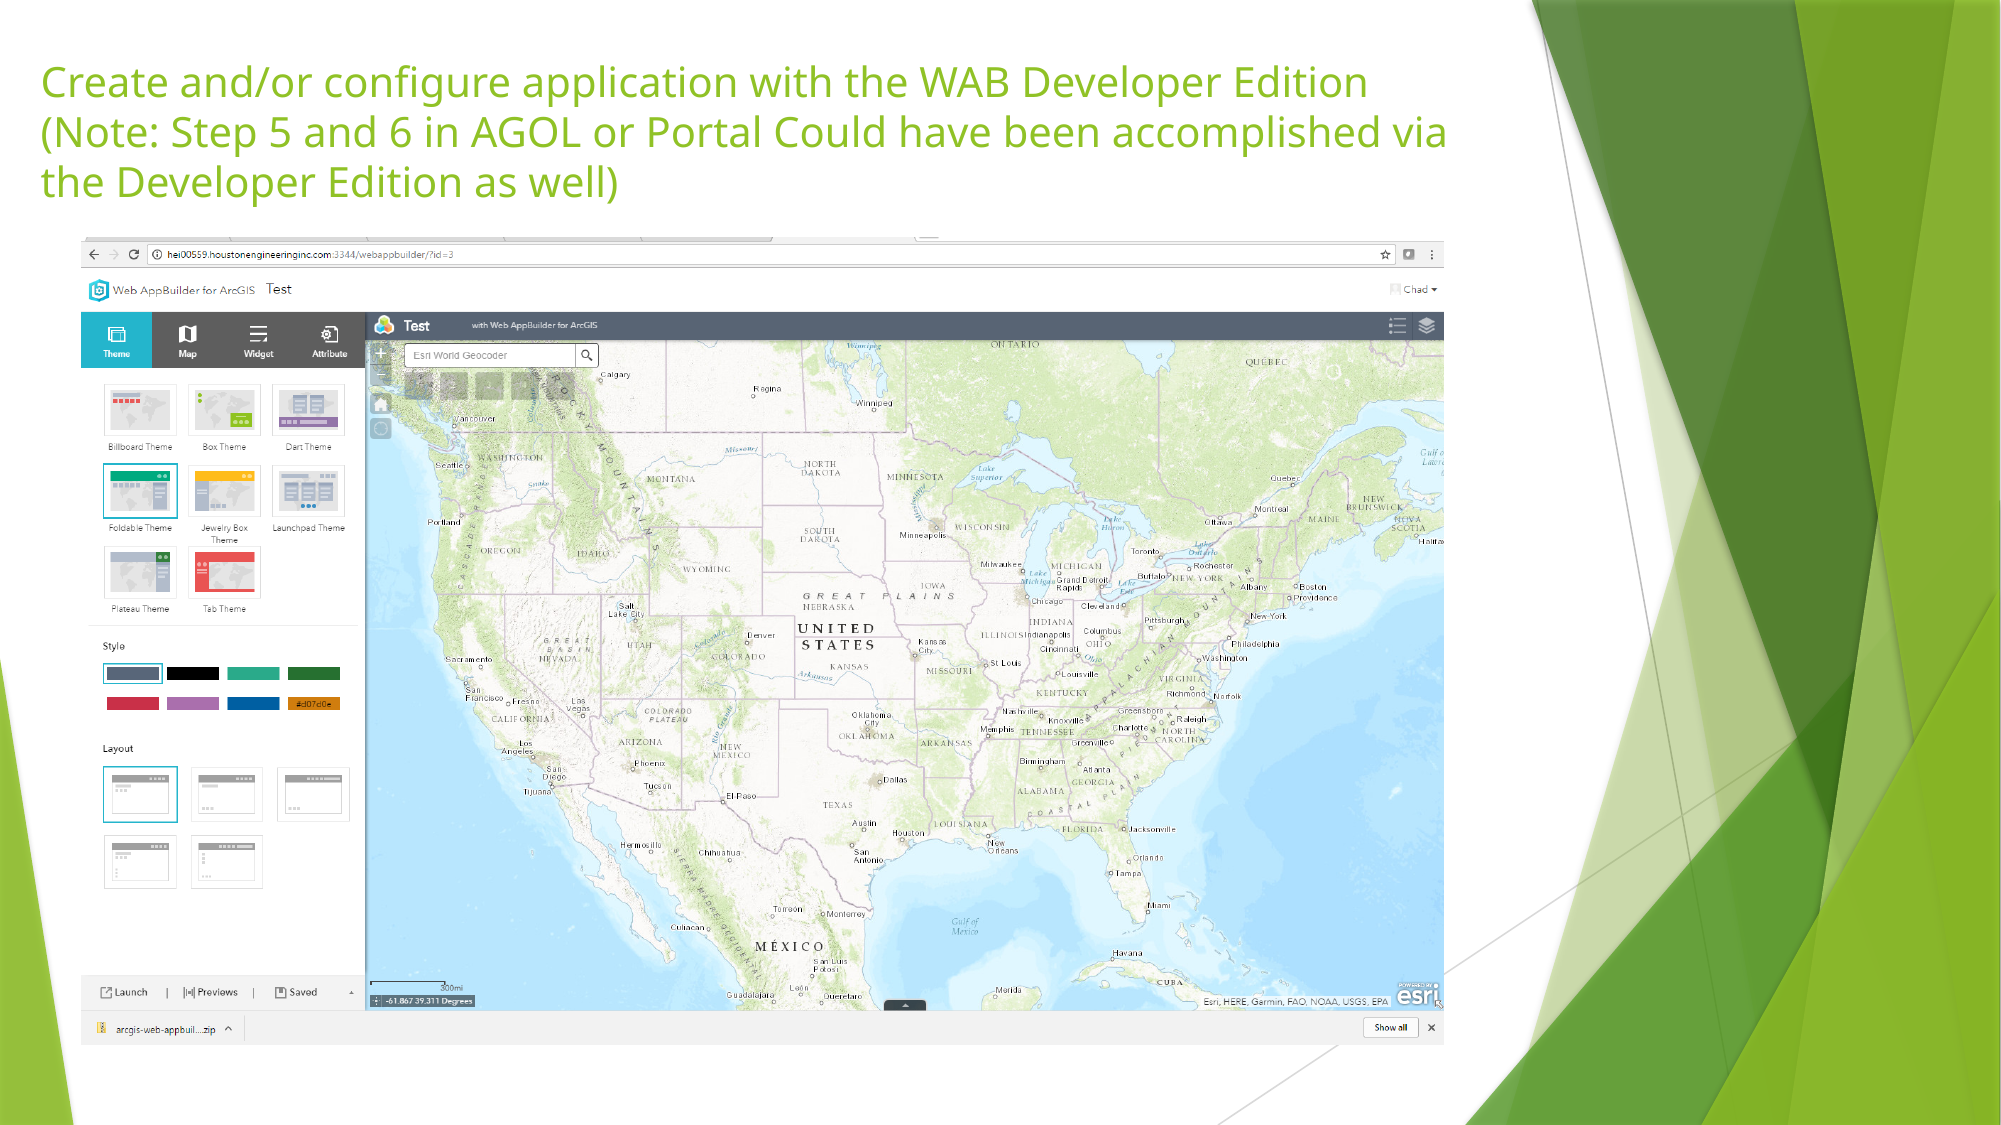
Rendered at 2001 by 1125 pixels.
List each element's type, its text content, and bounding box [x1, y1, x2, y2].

title Create and/or configure application with the WAB Developer Edition (Note: Step 5 and 6 in AGOL or Portal Could have been accomplished via the Developer Edition as well) [25, 47, 1532, 238]
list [81, 237, 1445, 1045]
